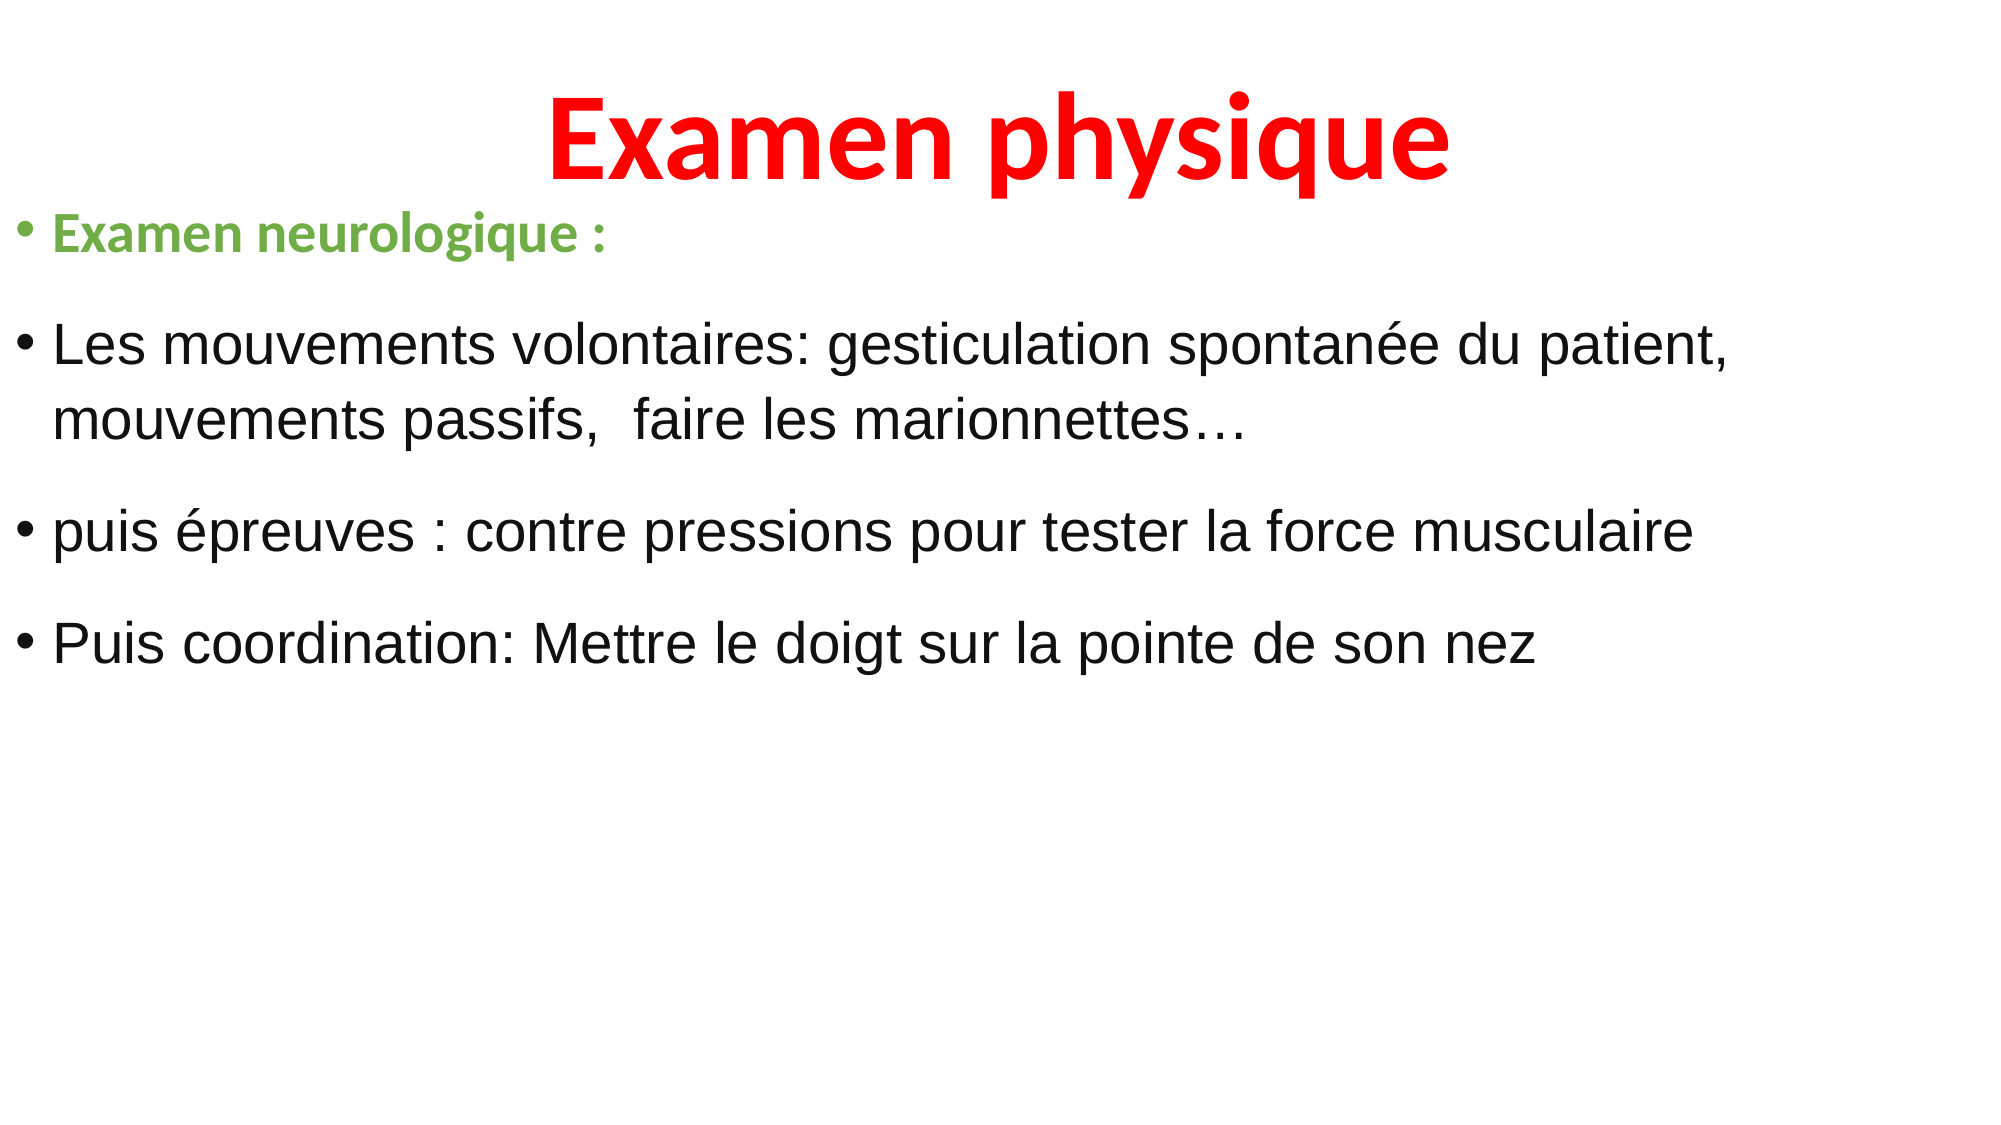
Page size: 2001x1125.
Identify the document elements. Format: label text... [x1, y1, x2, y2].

list Examen neurologique : Les mouvements volontaires: gesticulation spontanée du patient, mouvements passifs, faire les marionnettes… puis épreuves : contre pressions pour tester la force musculaire Puis coordination: Mettre le doigt sur la pointe de son nez [0, 181, 1863, 1125]
title Examen physique [137, 44, 1863, 181]
